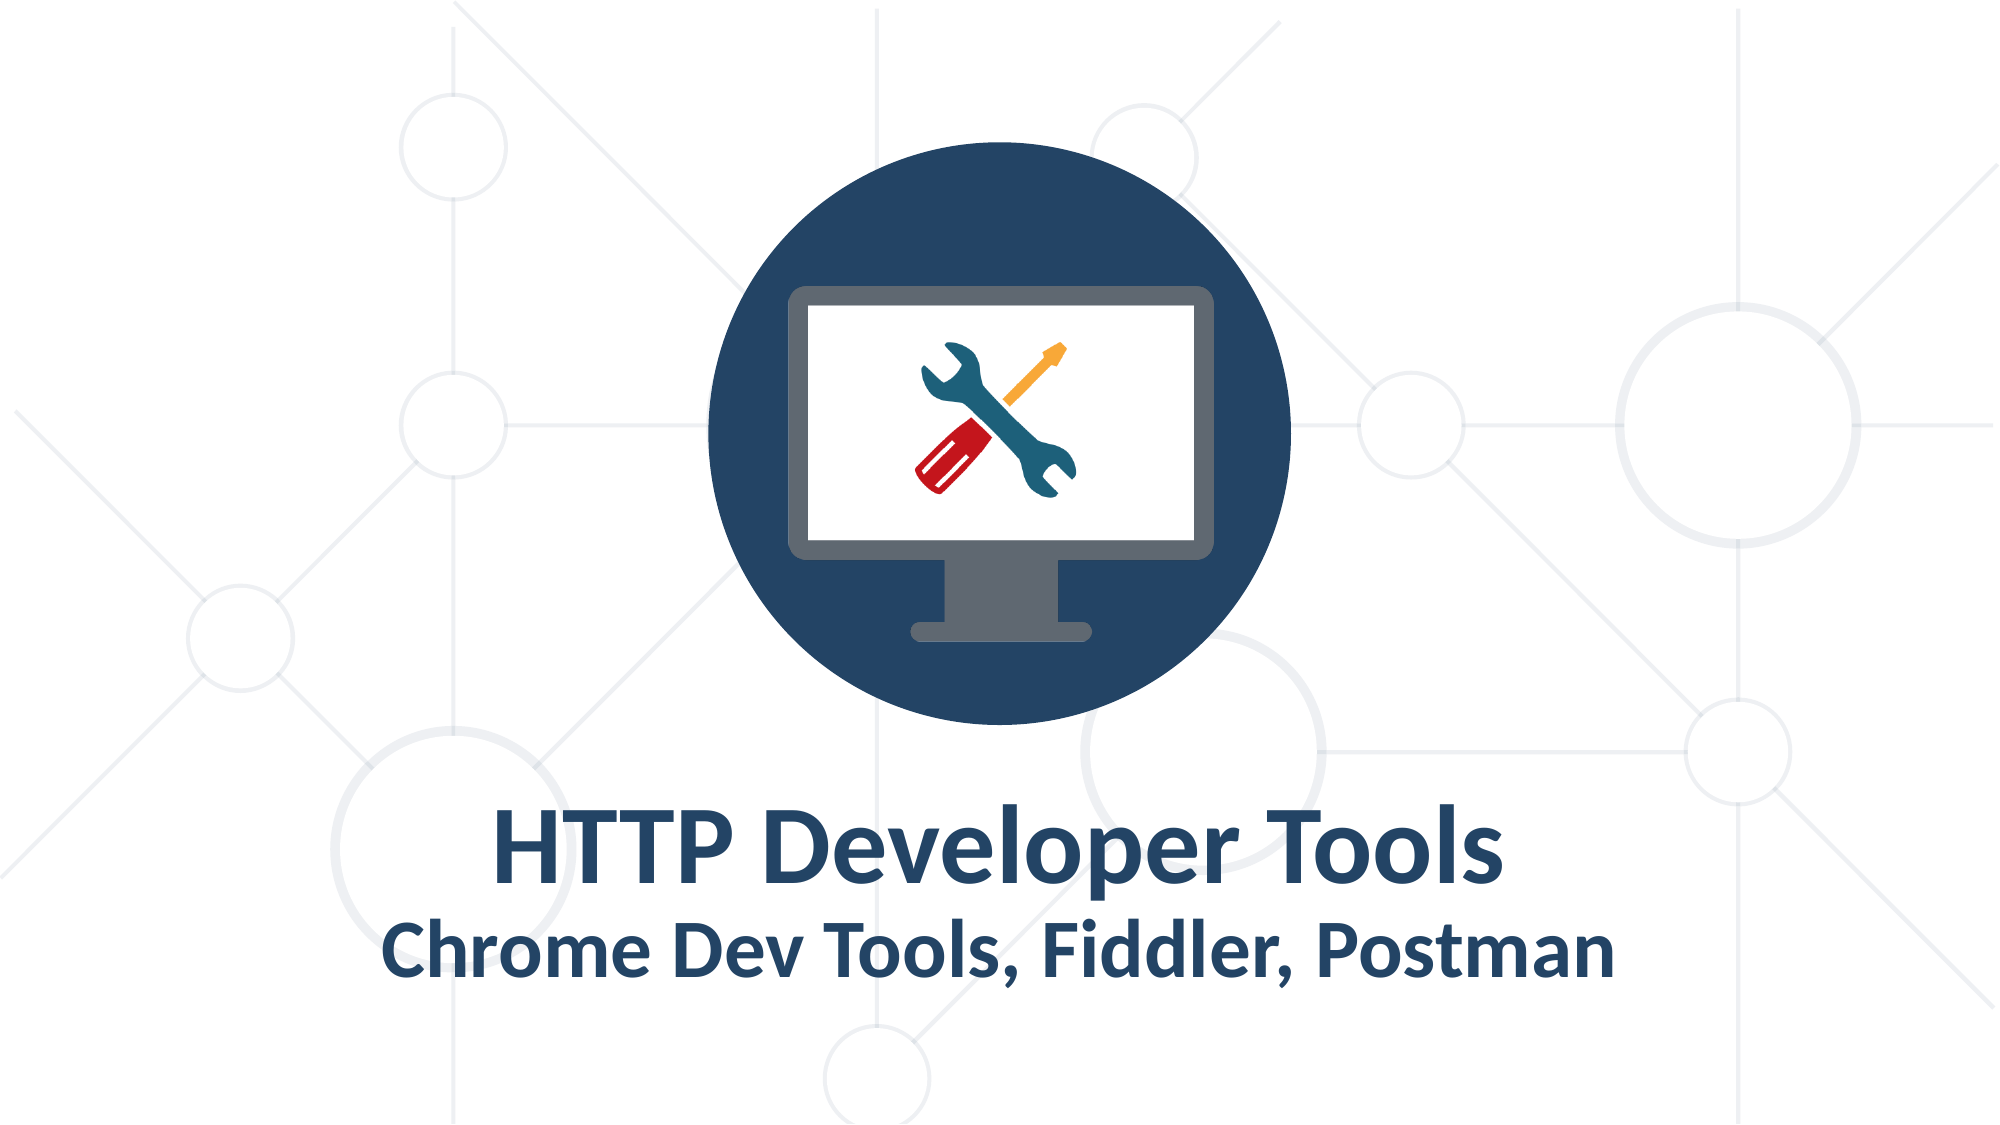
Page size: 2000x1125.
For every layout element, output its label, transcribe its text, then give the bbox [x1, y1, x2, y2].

list HTTP Developer Tools [100, 771, 1899, 898]
list Chrome Dev Tools, Fiddler, Postman [100, 900, 1899, 983]
picture [688, 274, 1312, 660]
